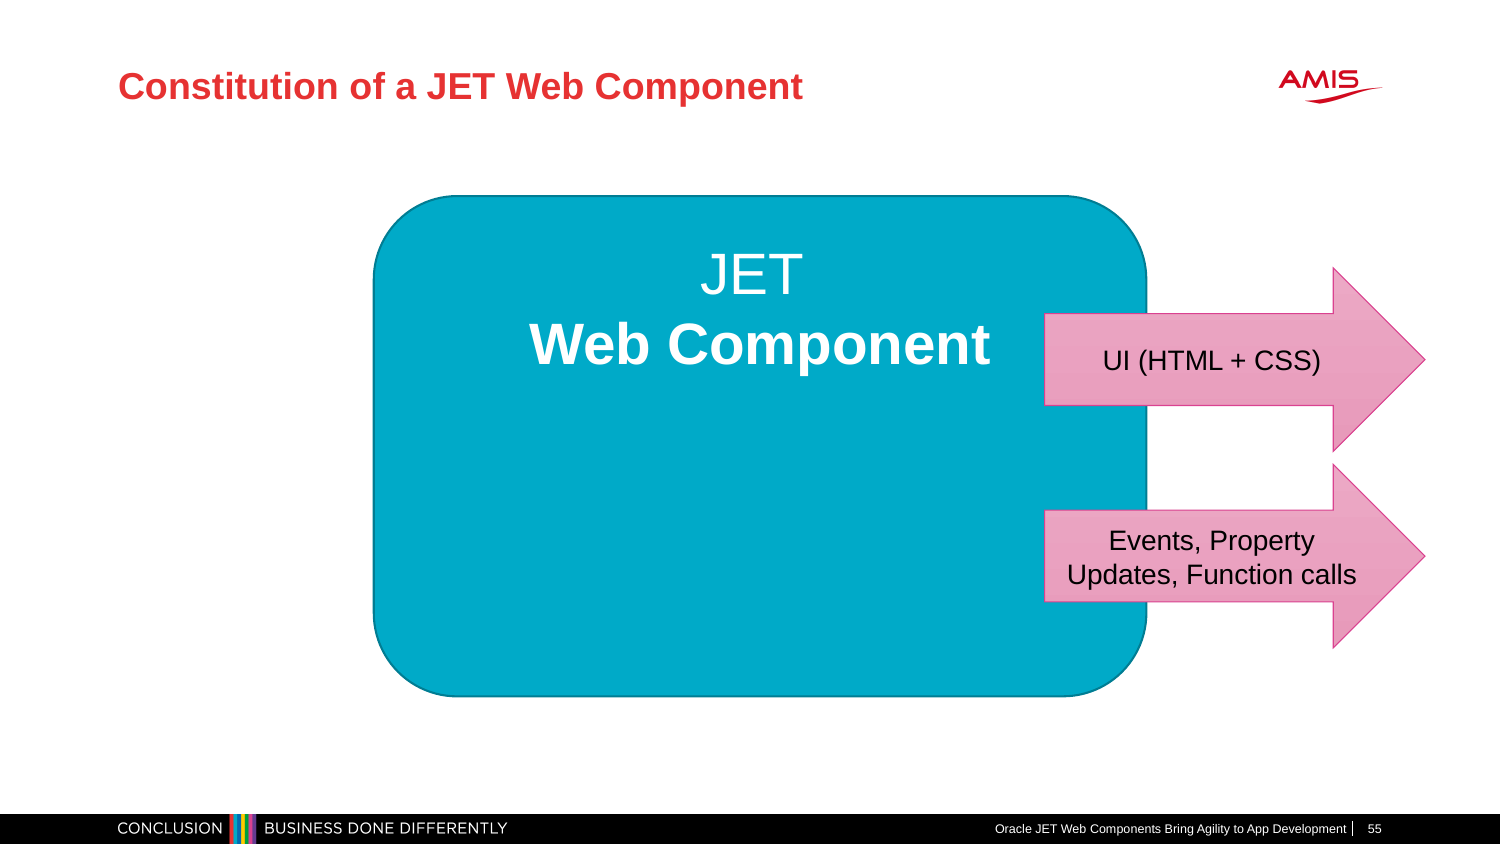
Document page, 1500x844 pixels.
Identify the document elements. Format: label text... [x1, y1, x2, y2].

title Constitution of a JET Web Component [118, 47, 1205, 130]
text_box JET Web Component [372, 195, 1148, 698]
footer Oracle JET Web Components Bring Agility to App Development [814, 820, 1347, 839]
picture [0, 814, 236, 844]
text_box Events, Property Updates, Function calls [1044, 463, 1426, 650]
slide_number 55 [1358, 820, 1382, 839]
picture [239, 814, 1500, 844]
text_box UI (HTML + CSS) [1044, 266, 1426, 453]
picture [1205, 58, 1388, 106]
